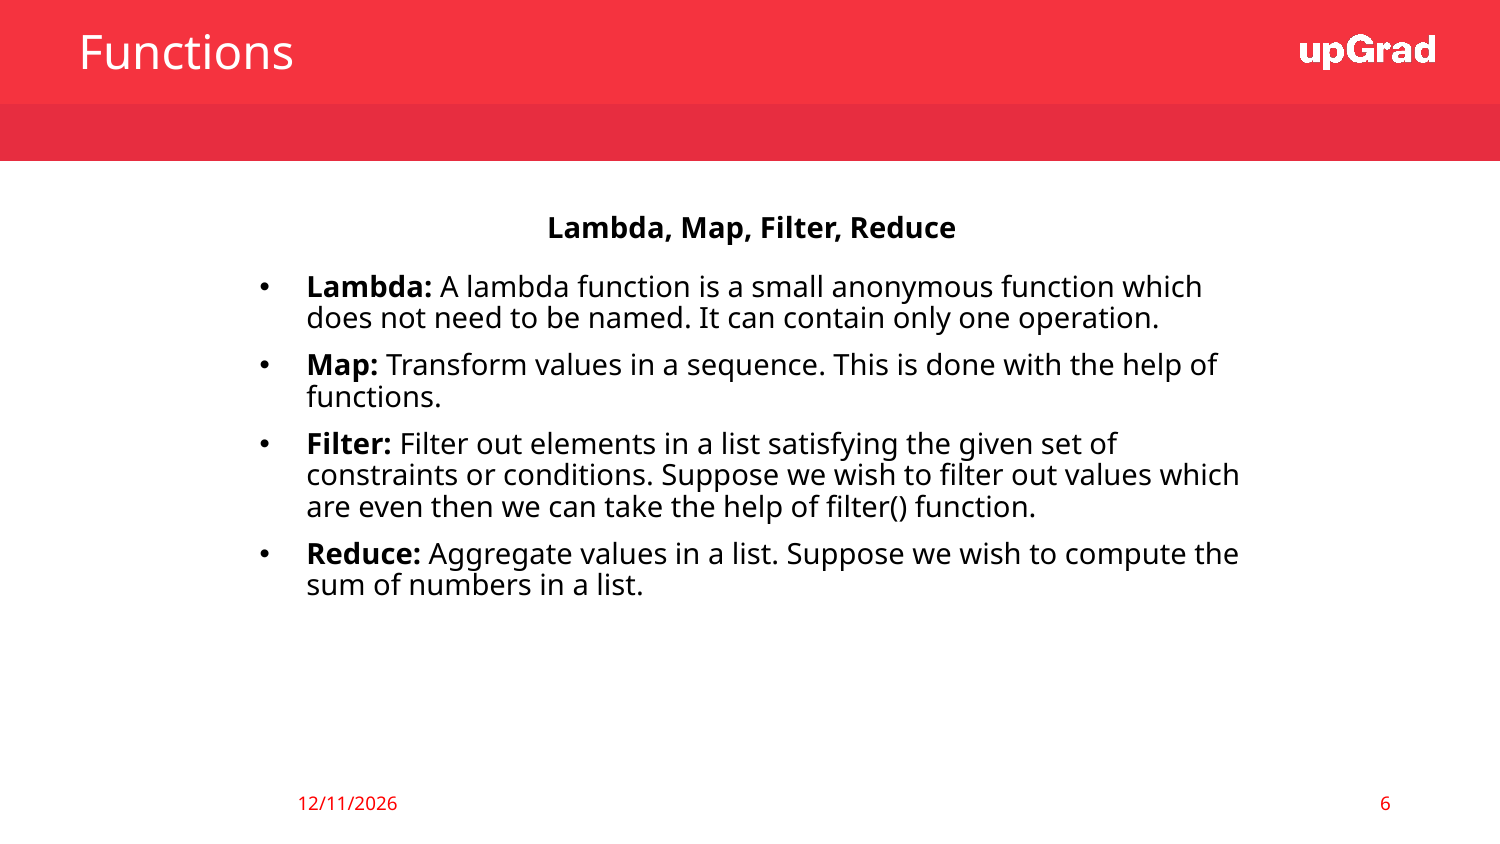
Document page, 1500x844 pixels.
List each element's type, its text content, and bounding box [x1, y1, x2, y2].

picture [1300, 34, 1435, 70]
text_box [0, 103, 1500, 162]
text_box Functions [63, 20, 768, 87]
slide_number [282, 782, 620, 828]
list Lambda, Map, Filter, Reduce Lambda: A lambda function is a small anonymous function which does not need to be named. It can contain only one operation. Map: Transform values in a sequence. This is done with the help of functions. Filter: Filter out elements in a list satisfying the given set of constraints or conditions. Suppose we wish to filter out values which are even then we can take the help of filter() function. Reduce: Aggregate values in a list. Suppose we wish to compute the sum of numbers in a list. [244, 201, 1259, 740]
slide_number 6 [1068, 782, 1406, 828]
